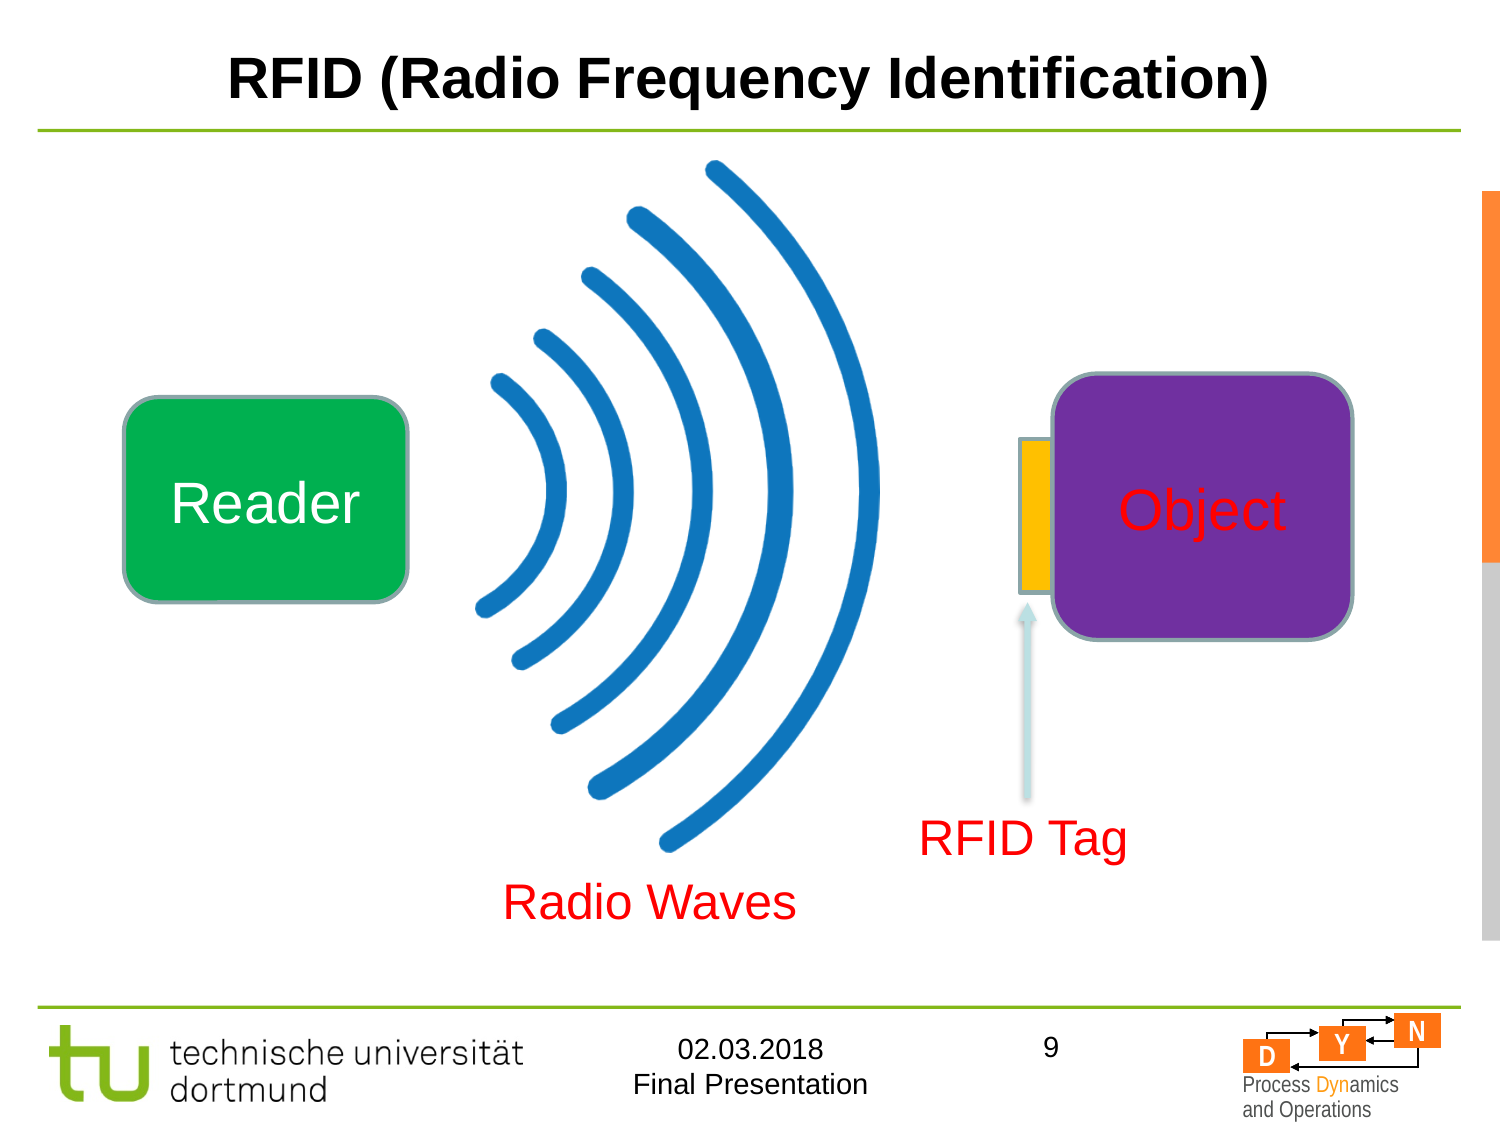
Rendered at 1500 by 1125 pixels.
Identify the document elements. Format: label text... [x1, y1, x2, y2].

title RFID (Radio Frequency Identification) [81, 10, 1417, 141]
picture [49, 1025, 523, 1102]
text_box [1018, 437, 1054, 595]
text_box Object [1050, 371, 1355, 643]
text_box Reader [121, 394, 410, 605]
text_box Radio Waves [487, 861, 833, 937]
text_box RFID Tag [903, 797, 1152, 873]
picture [475, 160, 881, 853]
